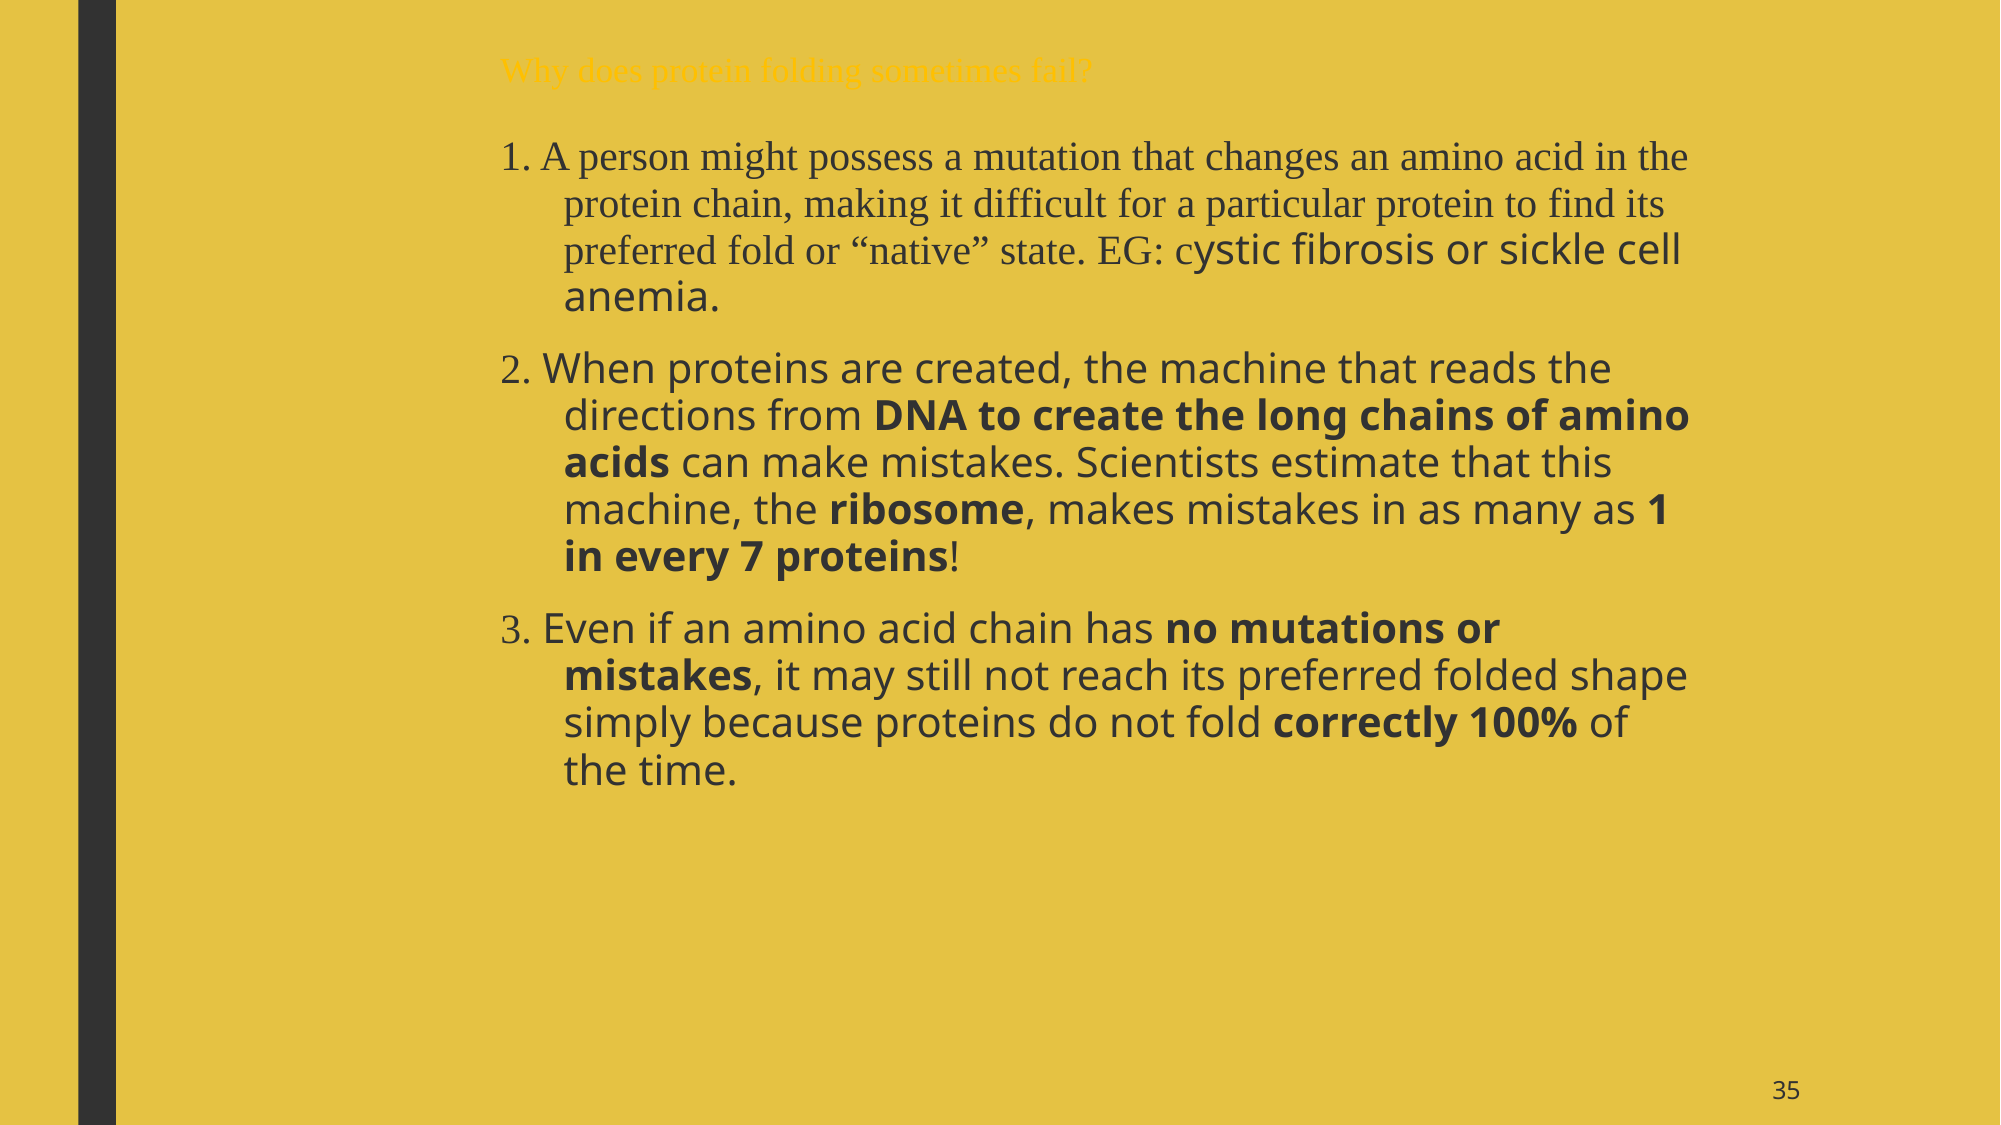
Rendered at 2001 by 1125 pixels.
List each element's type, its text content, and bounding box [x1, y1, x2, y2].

list 1. A person might possess a mutation that changes an amino acid in the protein chain, making it difficult for a particular protein to find its preferred fold or “native” state. EG: cystic fibrosis or sickle cell anemia. 2. When proteins are created, the machine that reads the directions from DNA to create the long chains of amino acids can make mistakes. Scientists estimate that this machine, the ribosome, makes mistakes in as many as 1 in every 7 proteins! 3. Even if an amino acid chain has no mutations or mistakes, it may still not reach its preferred folded shape simply because proteins do not fold correctly 100% of the time. [485, 125, 1716, 1025]
title Why does protein folding sometimes fail? [485, 45, 1716, 125]
slide_number 35 [1553, 1058, 1816, 1125]
